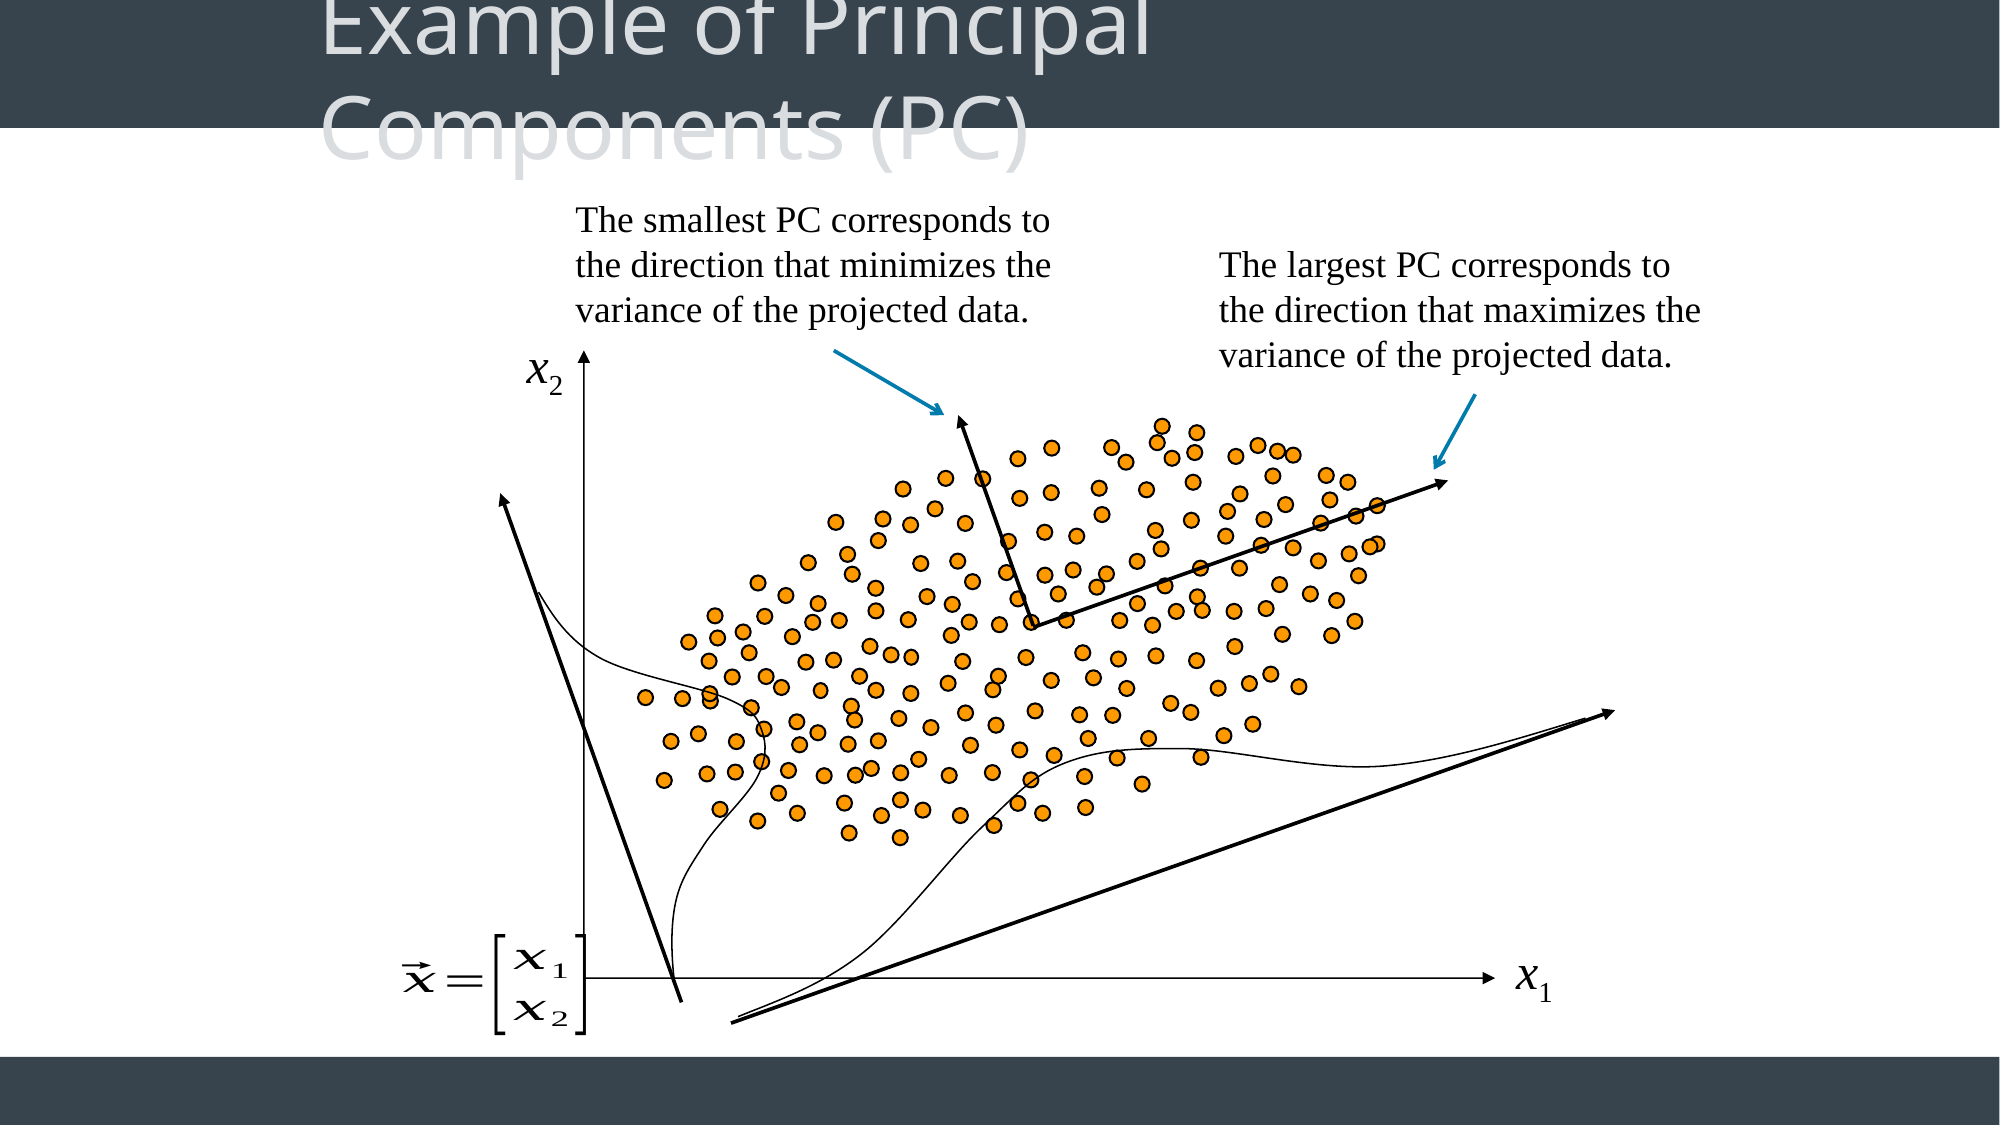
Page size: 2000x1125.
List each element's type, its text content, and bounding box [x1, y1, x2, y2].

text_box [1302, 586, 1318, 602]
text_box [950, 553, 966, 569]
text_box [1232, 486, 1248, 502]
text_box [1322, 492, 1338, 508]
text_box [943, 627, 959, 643]
text_box [1094, 506, 1110, 523]
text_box [1370, 504, 1385, 514]
text_box [1002, 533, 1017, 549]
text_box [868, 682, 884, 698]
text_box [1043, 485, 1059, 501]
text_box [1163, 695, 1179, 708]
text_box [1256, 511, 1272, 528]
text_box [1340, 474, 1356, 490]
text_box [1227, 638, 1243, 655]
text_box [975, 473, 983, 487]
text_box [1371, 536, 1385, 552]
text_box [998, 565, 1014, 581]
text_box [1272, 577, 1288, 593]
text_box [990, 668, 1006, 684]
text_box [1285, 540, 1301, 556]
text_box [1192, 560, 1208, 570]
text_box [798, 654, 814, 670]
text_box [1228, 448, 1244, 464]
text_box [1069, 528, 1085, 544]
text_box [1147, 522, 1163, 538]
text_box [1110, 651, 1127, 667]
text_box [927, 501, 943, 517]
text_box [1145, 617, 1161, 633]
text_box [844, 566, 860, 582]
text_box [1189, 425, 1205, 441]
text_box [730, 709, 1616, 1024]
text_box [1058, 615, 1074, 628]
text_box [1050, 586, 1066, 602]
text_box [1183, 512, 1199, 528]
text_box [833, 350, 945, 416]
text_box [1329, 592, 1345, 609]
text_box [1030, 614, 1039, 626]
text_box [1285, 447, 1301, 463]
text_box [1037, 524, 1053, 540]
text_box [1250, 437, 1266, 454]
text_box [1010, 591, 1025, 607]
text_box x2 [511, 325, 579, 409]
text_box [778, 587, 794, 604]
text_box [1315, 524, 1329, 531]
text_box [1112, 612, 1128, 629]
text_box [1348, 512, 1364, 524]
text_box [1189, 589, 1205, 605]
text_box [903, 685, 919, 701]
text_box [1231, 560, 1248, 576]
text_box [805, 614, 821, 630]
text_box [895, 481, 911, 497]
text_box [980, 471, 991, 486]
text_box [1210, 680, 1226, 696]
text_box [1278, 497, 1294, 513]
text_box [956, 415, 1034, 626]
text_box [1138, 482, 1155, 498]
text_box [1098, 566, 1115, 582]
text_box [1089, 579, 1105, 595]
text_box [1184, 704, 1197, 708]
text_box [1265, 468, 1281, 484]
text_box [1310, 553, 1327, 569]
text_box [1433, 393, 1476, 471]
text_box [900, 612, 916, 628]
text_box [1157, 580, 1173, 594]
text_box [1226, 603, 1242, 619]
text_box [1119, 680, 1135, 697]
text_box [903, 517, 919, 533]
text_box [1269, 443, 1286, 459]
text_box [1291, 679, 1307, 695]
text_box [1274, 626, 1291, 642]
text_box [862, 638, 878, 654]
text_box [1185, 474, 1201, 490]
text_box [938, 470, 954, 486]
text_box [1313, 515, 1329, 527]
text_box [1129, 596, 1146, 612]
text_box [1085, 670, 1102, 686]
text_box [1189, 653, 1205, 669]
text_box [499, 492, 768, 1003]
text_box [1263, 666, 1279, 682]
text_box [1324, 628, 1340, 644]
text_box [1168, 603, 1184, 619]
text_box [1149, 435, 1165, 451]
text_box [1037, 567, 1053, 583]
text_box [826, 652, 842, 668]
text_box [1010, 451, 1026, 467]
text_box [1075, 645, 1091, 661]
text_box [1258, 601, 1274, 617]
text_box [868, 580, 884, 596]
title Example of Principal Components (PC) [301, 0, 1699, 166]
text_box [1164, 450, 1180, 466]
text_box [961, 614, 977, 630]
text_box [840, 546, 856, 562]
text_box [810, 596, 826, 612]
text_box [957, 515, 973, 531]
text_box [1348, 508, 1361, 515]
text_box [852, 668, 868, 684]
text_box [778, 679, 790, 696]
text_box [1351, 568, 1367, 584]
text_box [813, 683, 828, 699]
text_box [1187, 444, 1203, 461]
text_box [1193, 566, 1209, 576]
text_box [1065, 562, 1081, 578]
text_box [985, 682, 1001, 698]
text_box [919, 589, 935, 605]
text_box [1218, 528, 1234, 544]
text_box [940, 675, 956, 691]
text_box [1118, 454, 1134, 470]
text_box [868, 603, 884, 619]
text_box [1362, 539, 1378, 555]
text_box [1148, 648, 1164, 664]
text_box [1241, 676, 1257, 692]
text_box [831, 612, 847, 629]
text_box [1154, 418, 1170, 434]
text_box [1347, 613, 1363, 629]
text_box [579, 350, 591, 491]
text_box [843, 698, 859, 708]
text_box [828, 514, 844, 530]
text_box [870, 533, 886, 549]
text_box The smallest PC corresponds to the direction that minimizes the variance of the projected data. [560, 187, 1083, 338]
text_box [875, 511, 891, 527]
text_box [1341, 546, 1357, 562]
text_box [955, 653, 971, 669]
text_box [1023, 615, 1037, 630]
text_box [1220, 503, 1236, 519]
text_box [904, 649, 919, 665]
text_box [1104, 440, 1120, 456]
text_box [1043, 672, 1059, 688]
text_box [1255, 545, 1269, 553]
text_box [1018, 649, 1034, 666]
text_box [944, 596, 960, 612]
text_box [1129, 553, 1145, 569]
text_box [1369, 498, 1384, 507]
text_box [1091, 480, 1107, 496]
text_box [883, 647, 899, 663]
text_box [913, 555, 929, 572]
text_box [1318, 467, 1334, 484]
text_box [1153, 541, 1169, 557]
text_box [991, 617, 1008, 633]
text_box [784, 629, 800, 645]
text_box [965, 574, 981, 590]
text_box [800, 555, 816, 571]
text_box [1253, 537, 1269, 548]
text_box [1044, 440, 1060, 456]
text_box [1194, 602, 1210, 618]
text_box The largest PC corresponds to the direction that maximizes the variance of the projected data. [1204, 232, 1721, 383]
text_box [1012, 490, 1028, 506]
text_box [1028, 703, 1042, 708]
